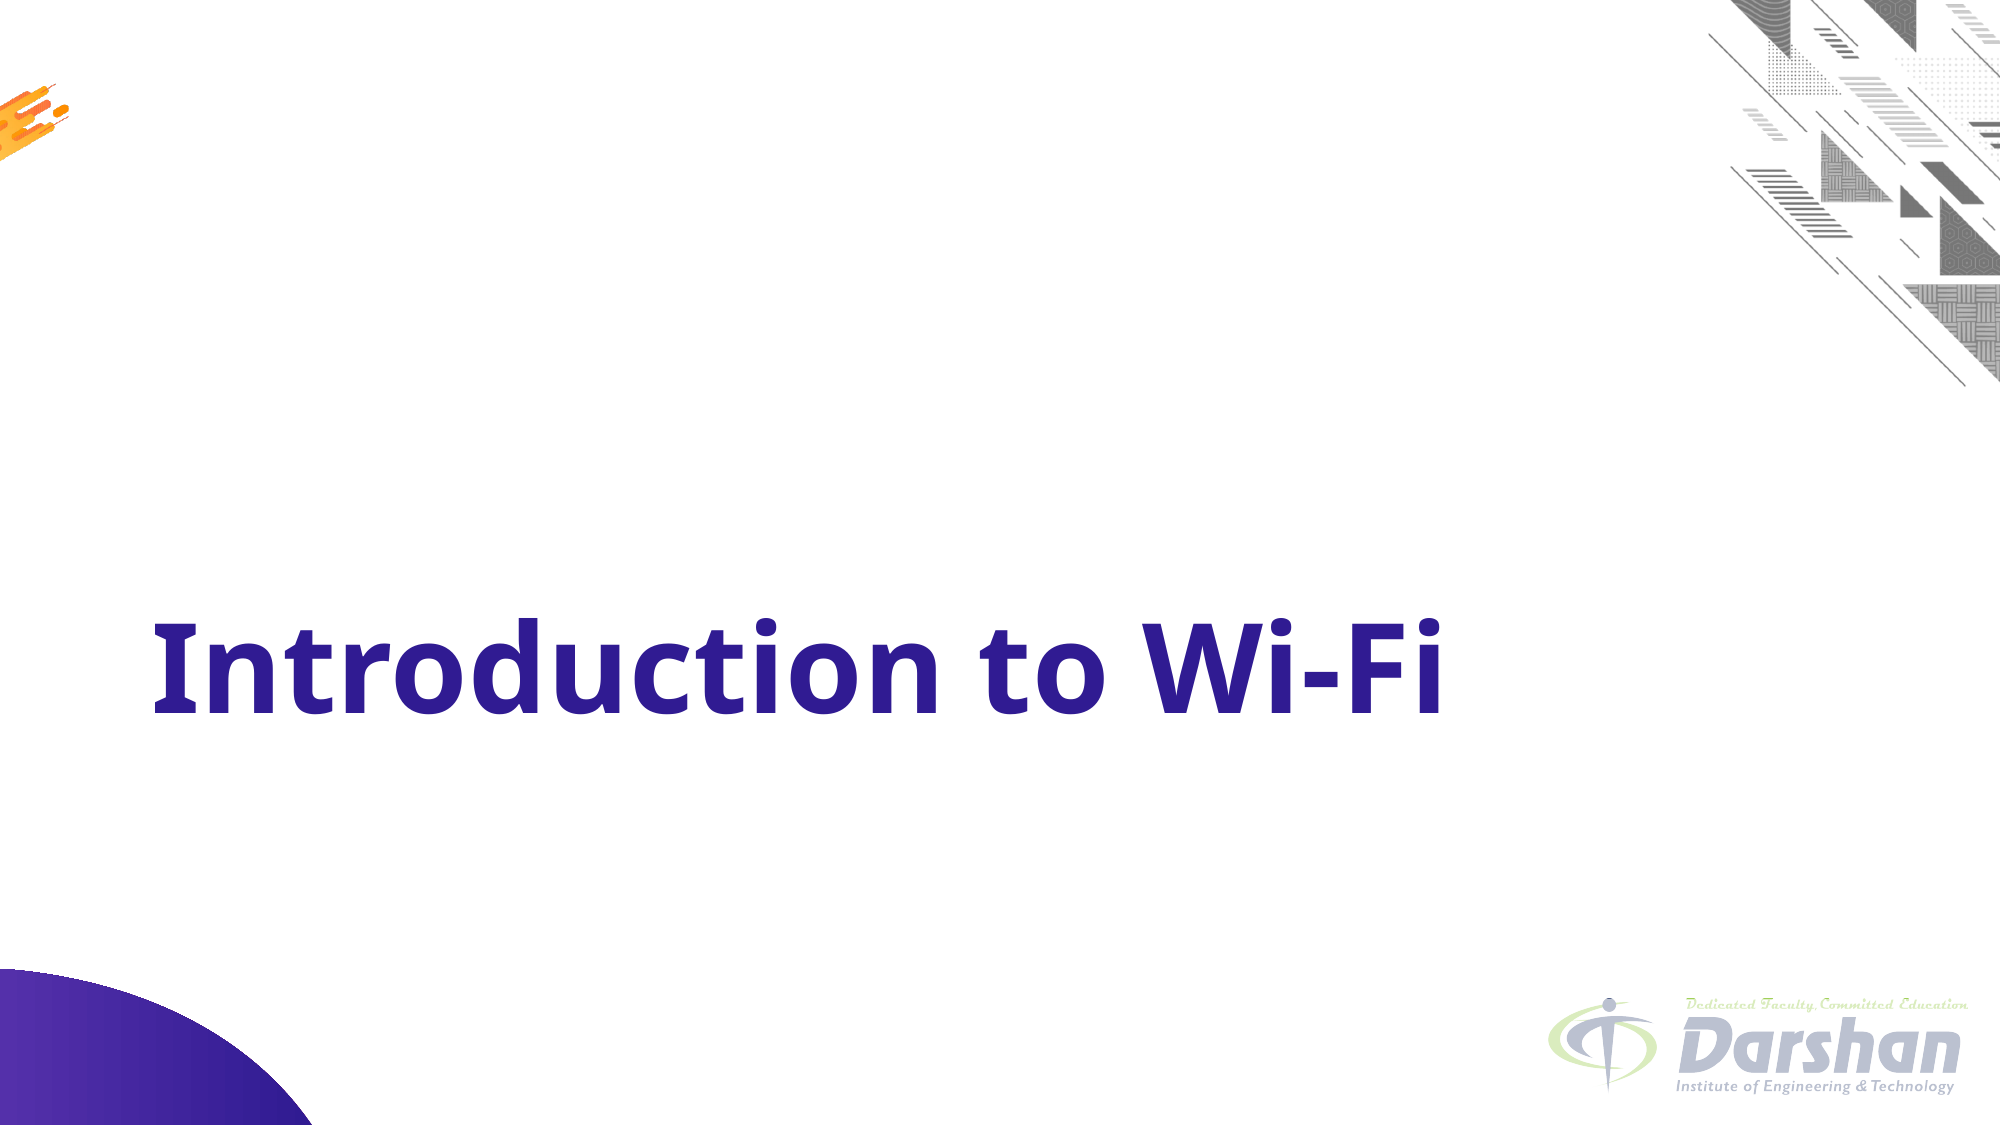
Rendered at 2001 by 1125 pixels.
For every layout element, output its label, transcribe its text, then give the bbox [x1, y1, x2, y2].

title Introduction to Wi-Fi [136, 280, 1862, 749]
picture [0, 65, 90, 193]
text_box Addresses: Number and meaning of address fields depend on context Types include source, destination, transmitting station, and receiving station [1548, 998, 1968, 1095]
